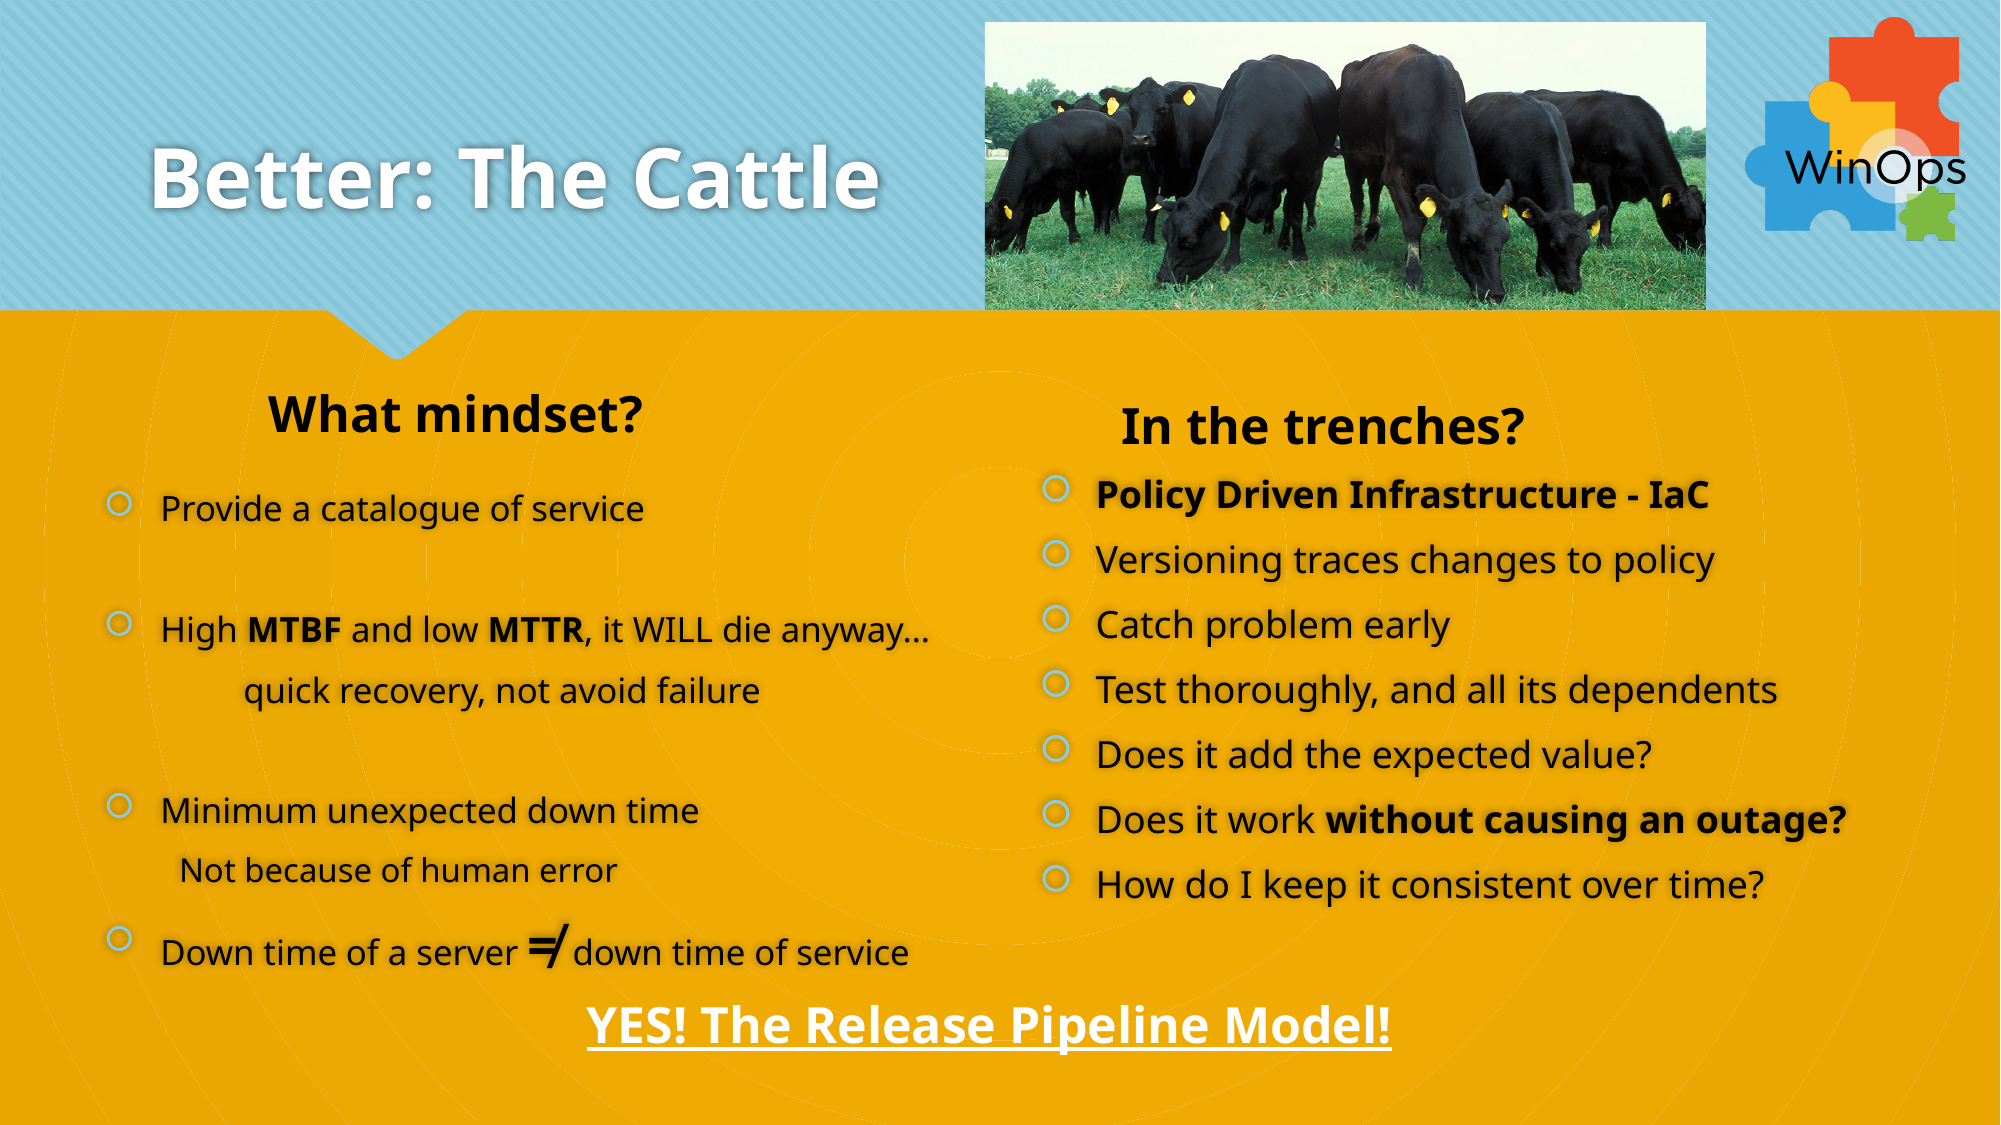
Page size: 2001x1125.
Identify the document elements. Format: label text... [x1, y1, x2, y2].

picture [984, 21, 1707, 311]
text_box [88, 374, 1025, 986]
title Better: The Cattle [132, 73, 984, 233]
text_box YES! The Release Pipeline Model! [571, 986, 1477, 1069]
title Better: The Cattle [1707, 73, 1713, 233]
picture [1713, 0, 2000, 272]
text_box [999, 387, 1868, 986]
